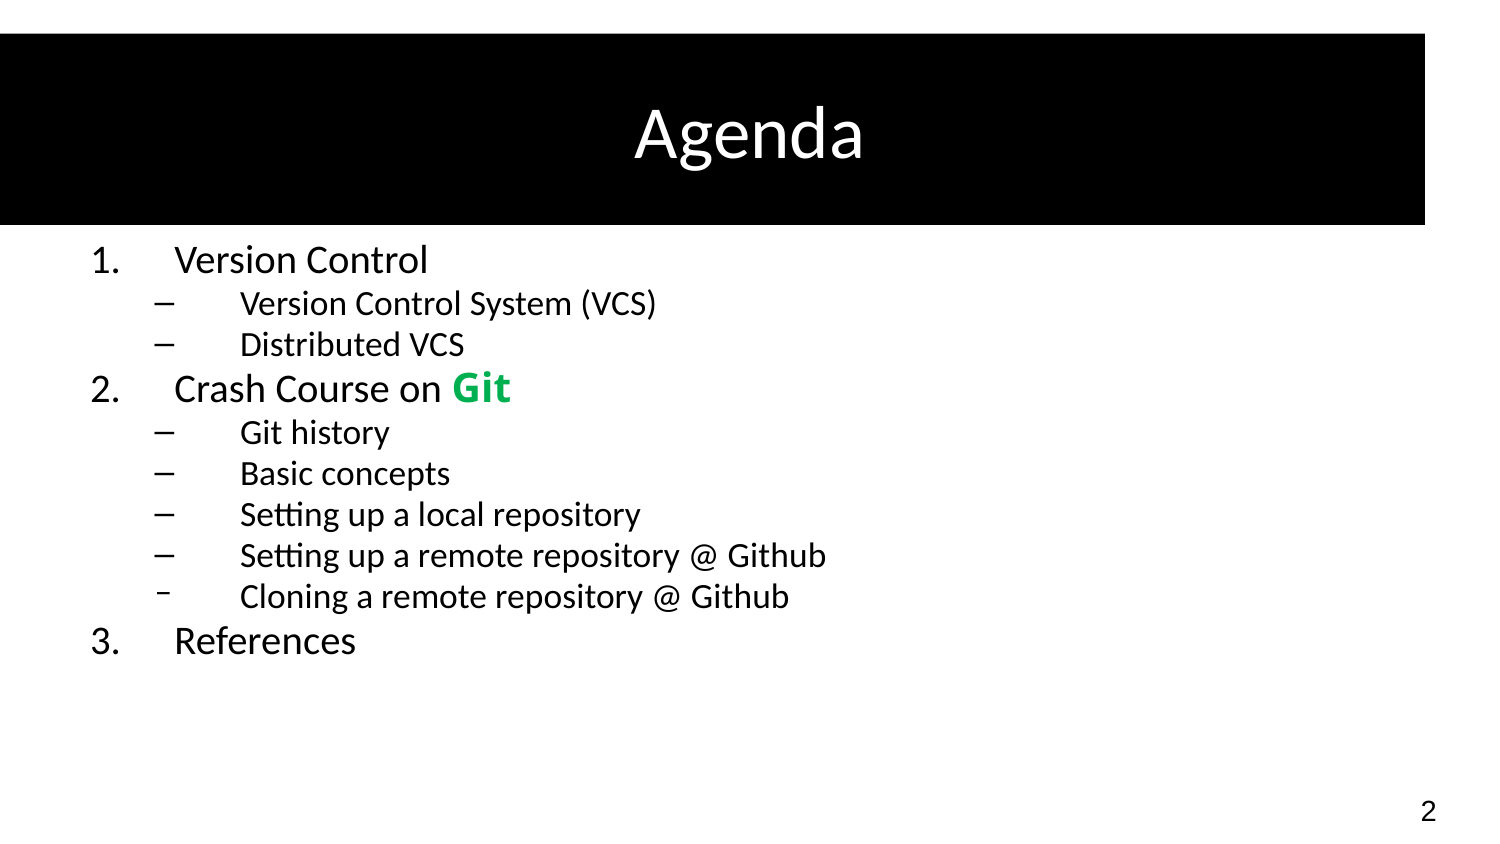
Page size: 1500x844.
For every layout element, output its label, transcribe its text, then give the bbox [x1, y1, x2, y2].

list Version Control Version Control System (VCS) Distributed VCS Crash Course on Git Git history Basic concepts Setting up a local repository Setting up a remote repository @ Github Cloning a remote repository @ Github References [75, 234, 1425, 754]
title Agenda [75, 33, 1425, 223]
